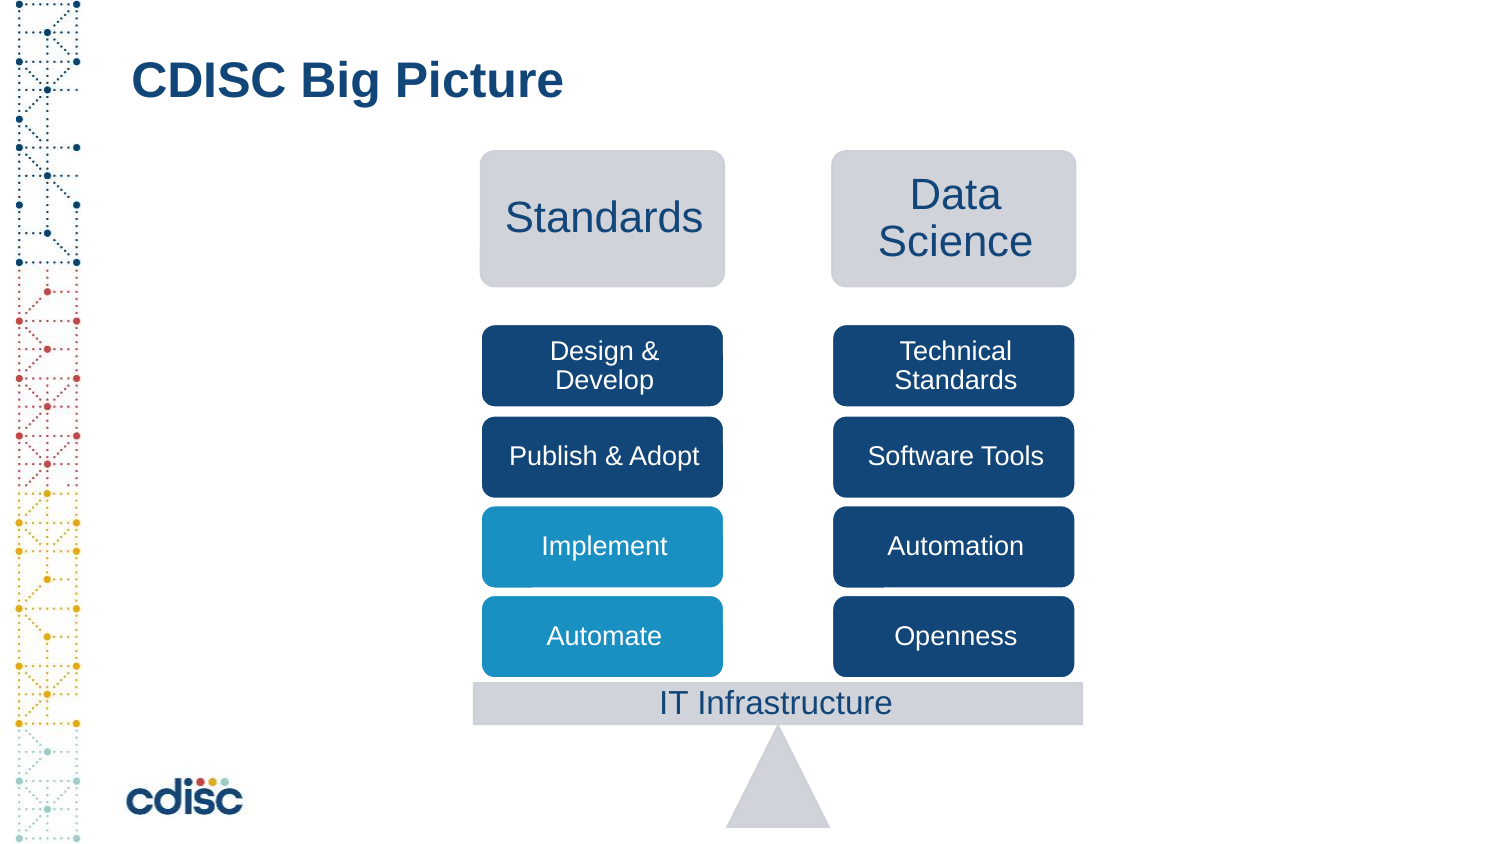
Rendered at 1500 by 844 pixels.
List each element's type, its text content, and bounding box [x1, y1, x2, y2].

picture [0, 0, 1500, 844]
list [131, 151, 1425, 827]
title CDISC Big Picture [131, 0, 1426, 164]
